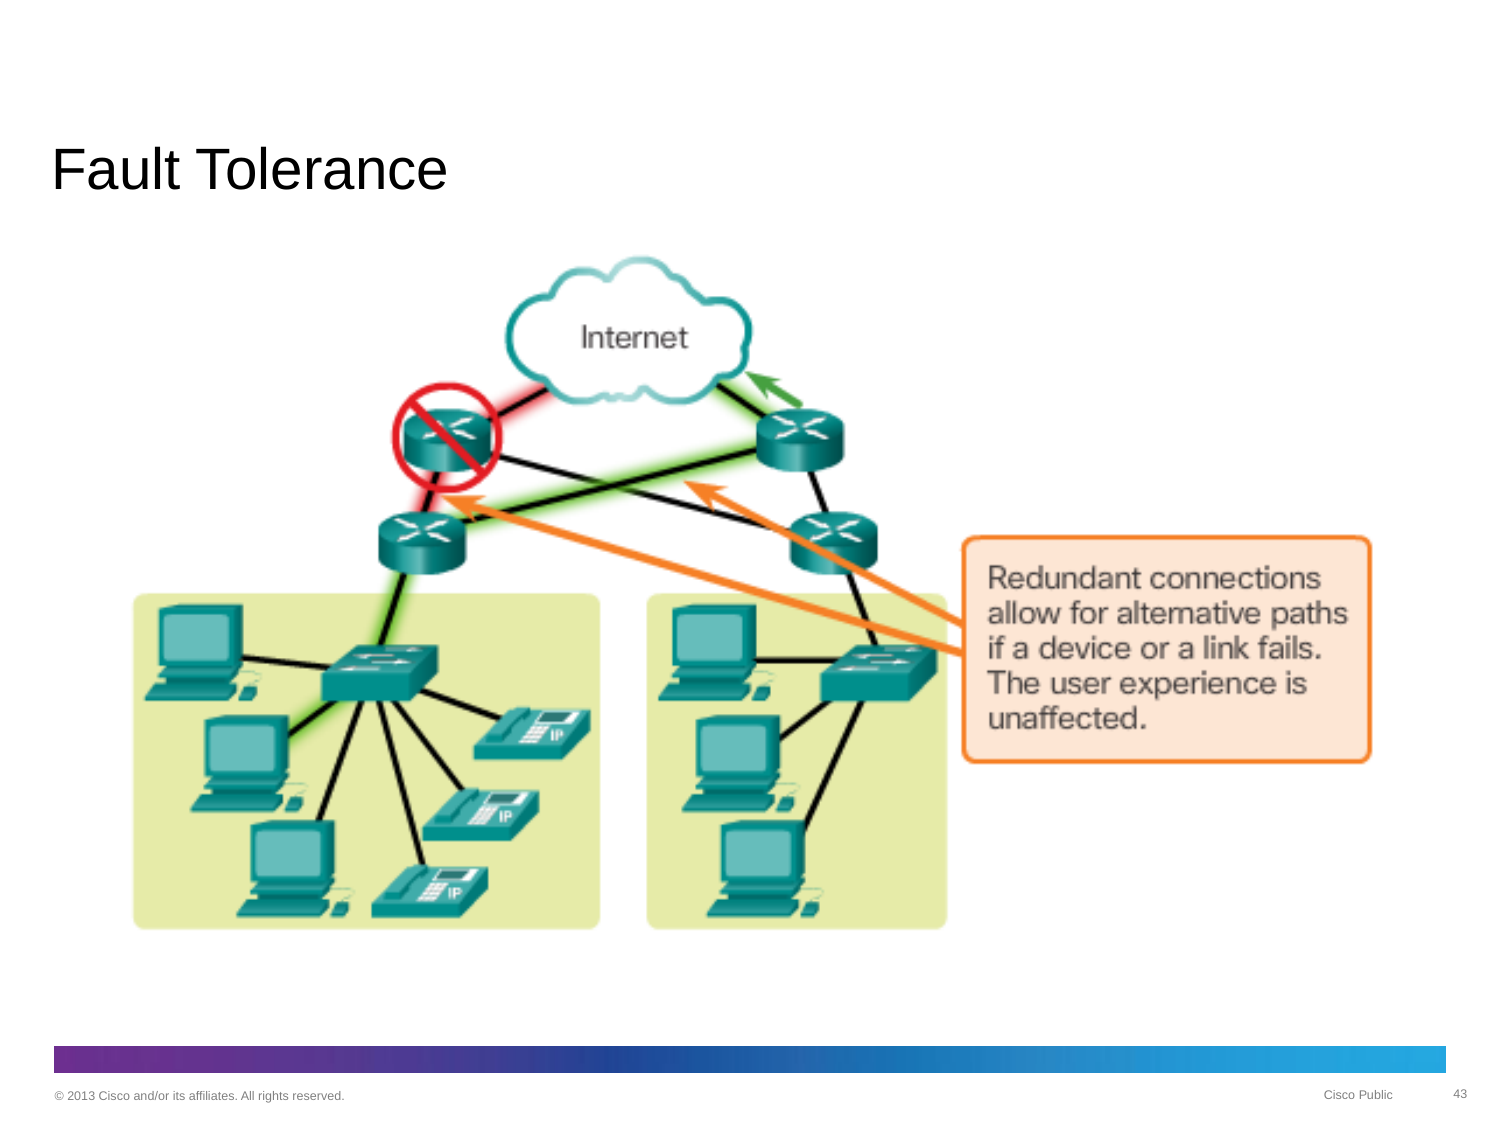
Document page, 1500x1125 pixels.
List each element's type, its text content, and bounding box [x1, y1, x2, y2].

picture [124, 253, 1376, 935]
title Fault Tolerance [37, 70, 1447, 209]
picture [54, 1046, 1446, 1073]
